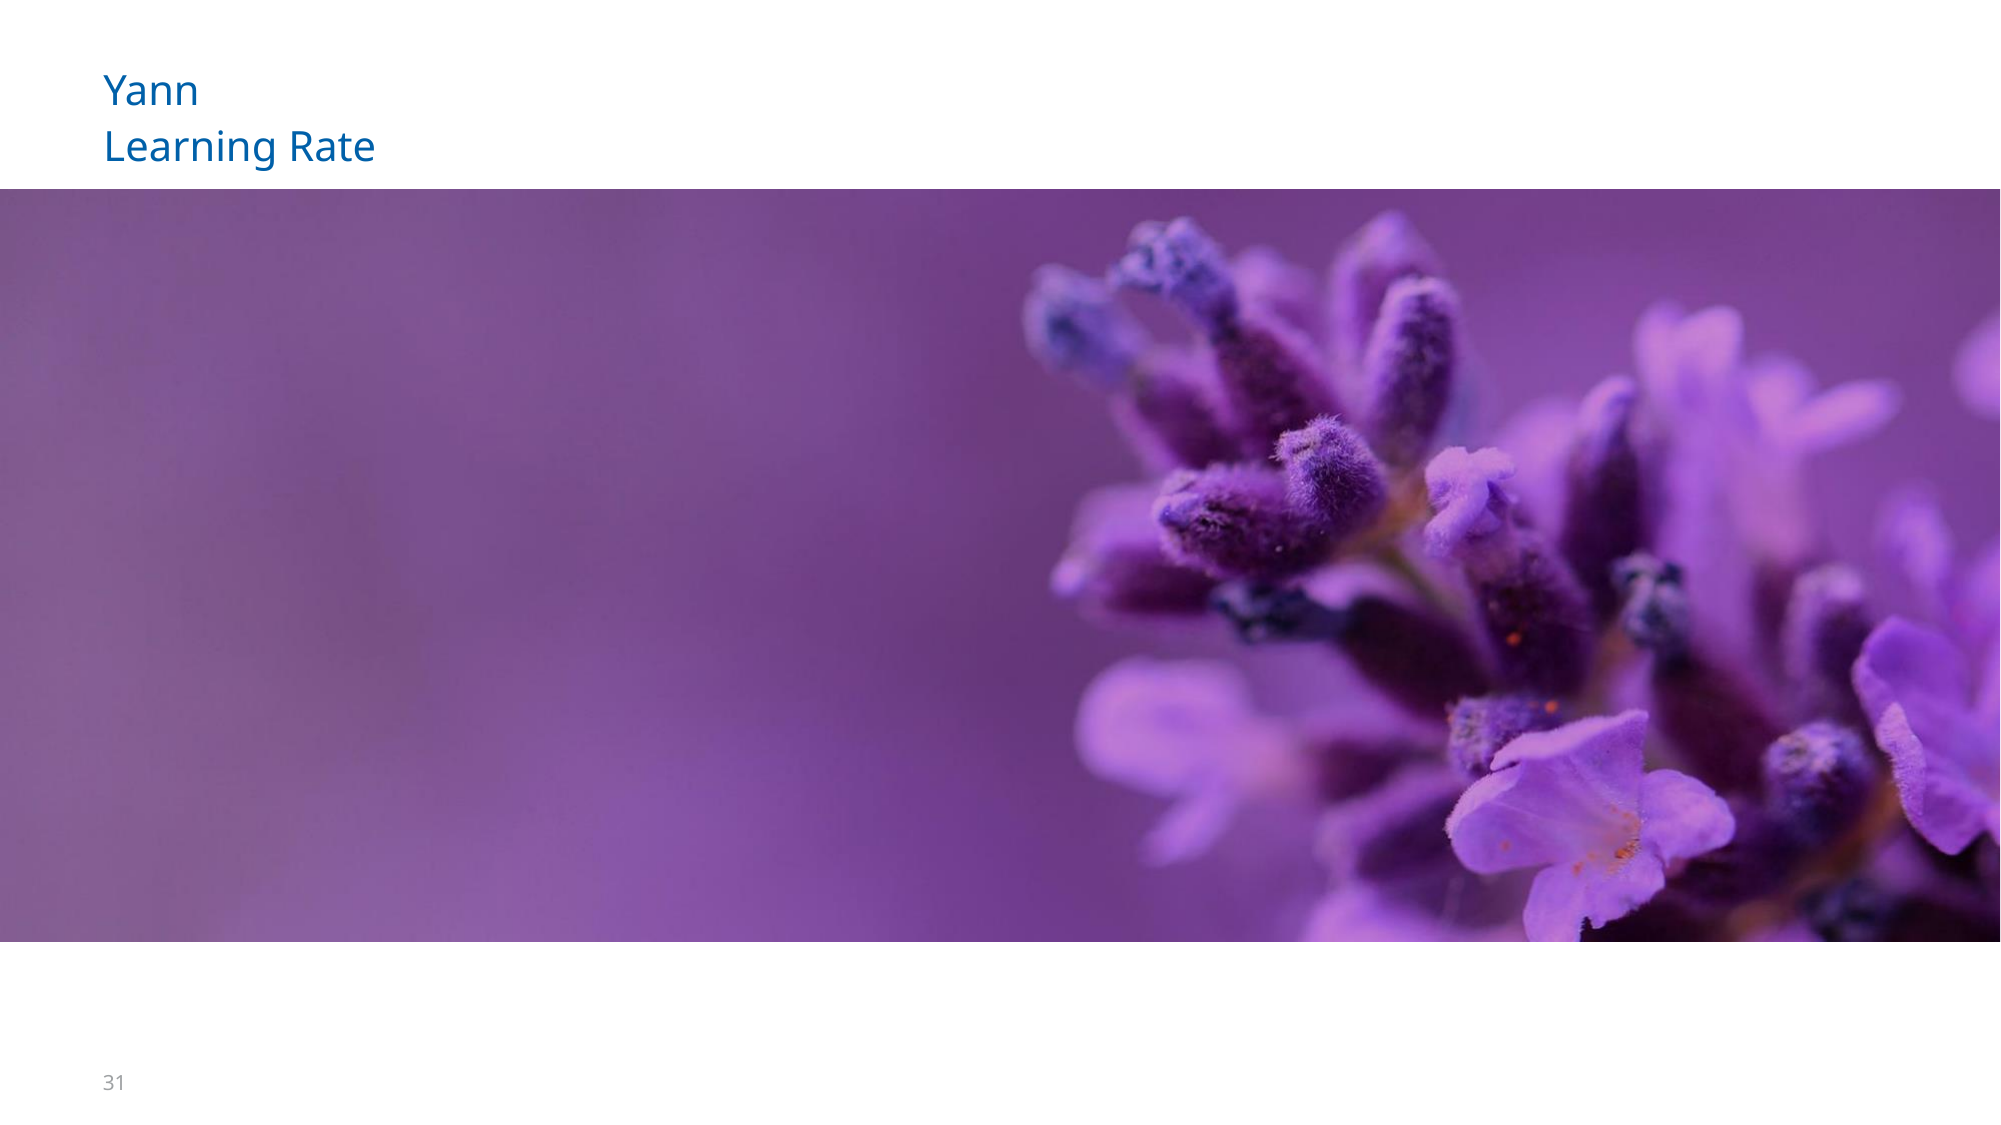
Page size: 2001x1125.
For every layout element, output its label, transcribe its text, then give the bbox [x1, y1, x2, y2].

title Yann [103, 60, 1898, 116]
slide_number 31 [102, 1065, 182, 1089]
picture [0, 189, 2001, 942]
list Learning Rate [103, 116, 1898, 173]
